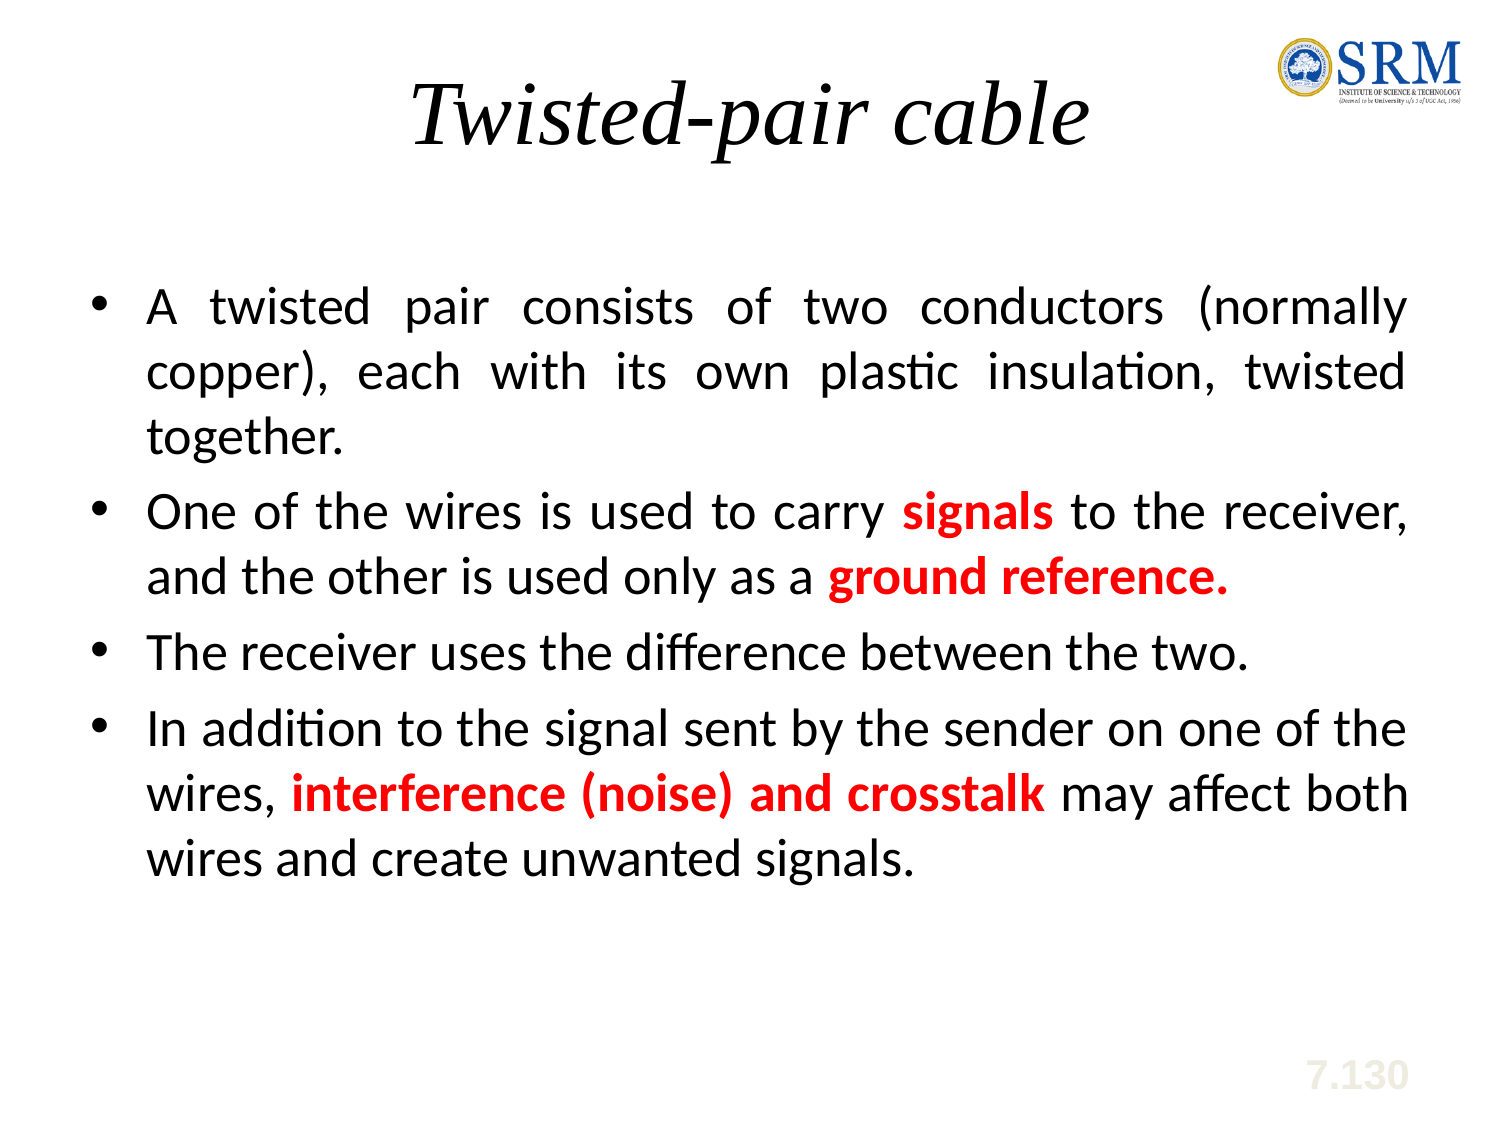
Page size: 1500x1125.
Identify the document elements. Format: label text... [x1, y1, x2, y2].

slide_number 7.130 [1074, 1042, 1425, 1103]
title Twisted-pair cable [74, 44, 1426, 233]
picture [1275, 25, 1466, 113]
list A twisted pair consists of two conductors (normally copper), each with its own plastic insulation, twisted together. One of the wires is used to carry signals to the receiver, and the other is used only as a ground reference. The receiver uses the difference between the two. In addition to the signal sent by the sender on one of the wires, interference (noise) and crosstalk may affect both wires and create unwanted signals. [74, 262, 1426, 1006]
